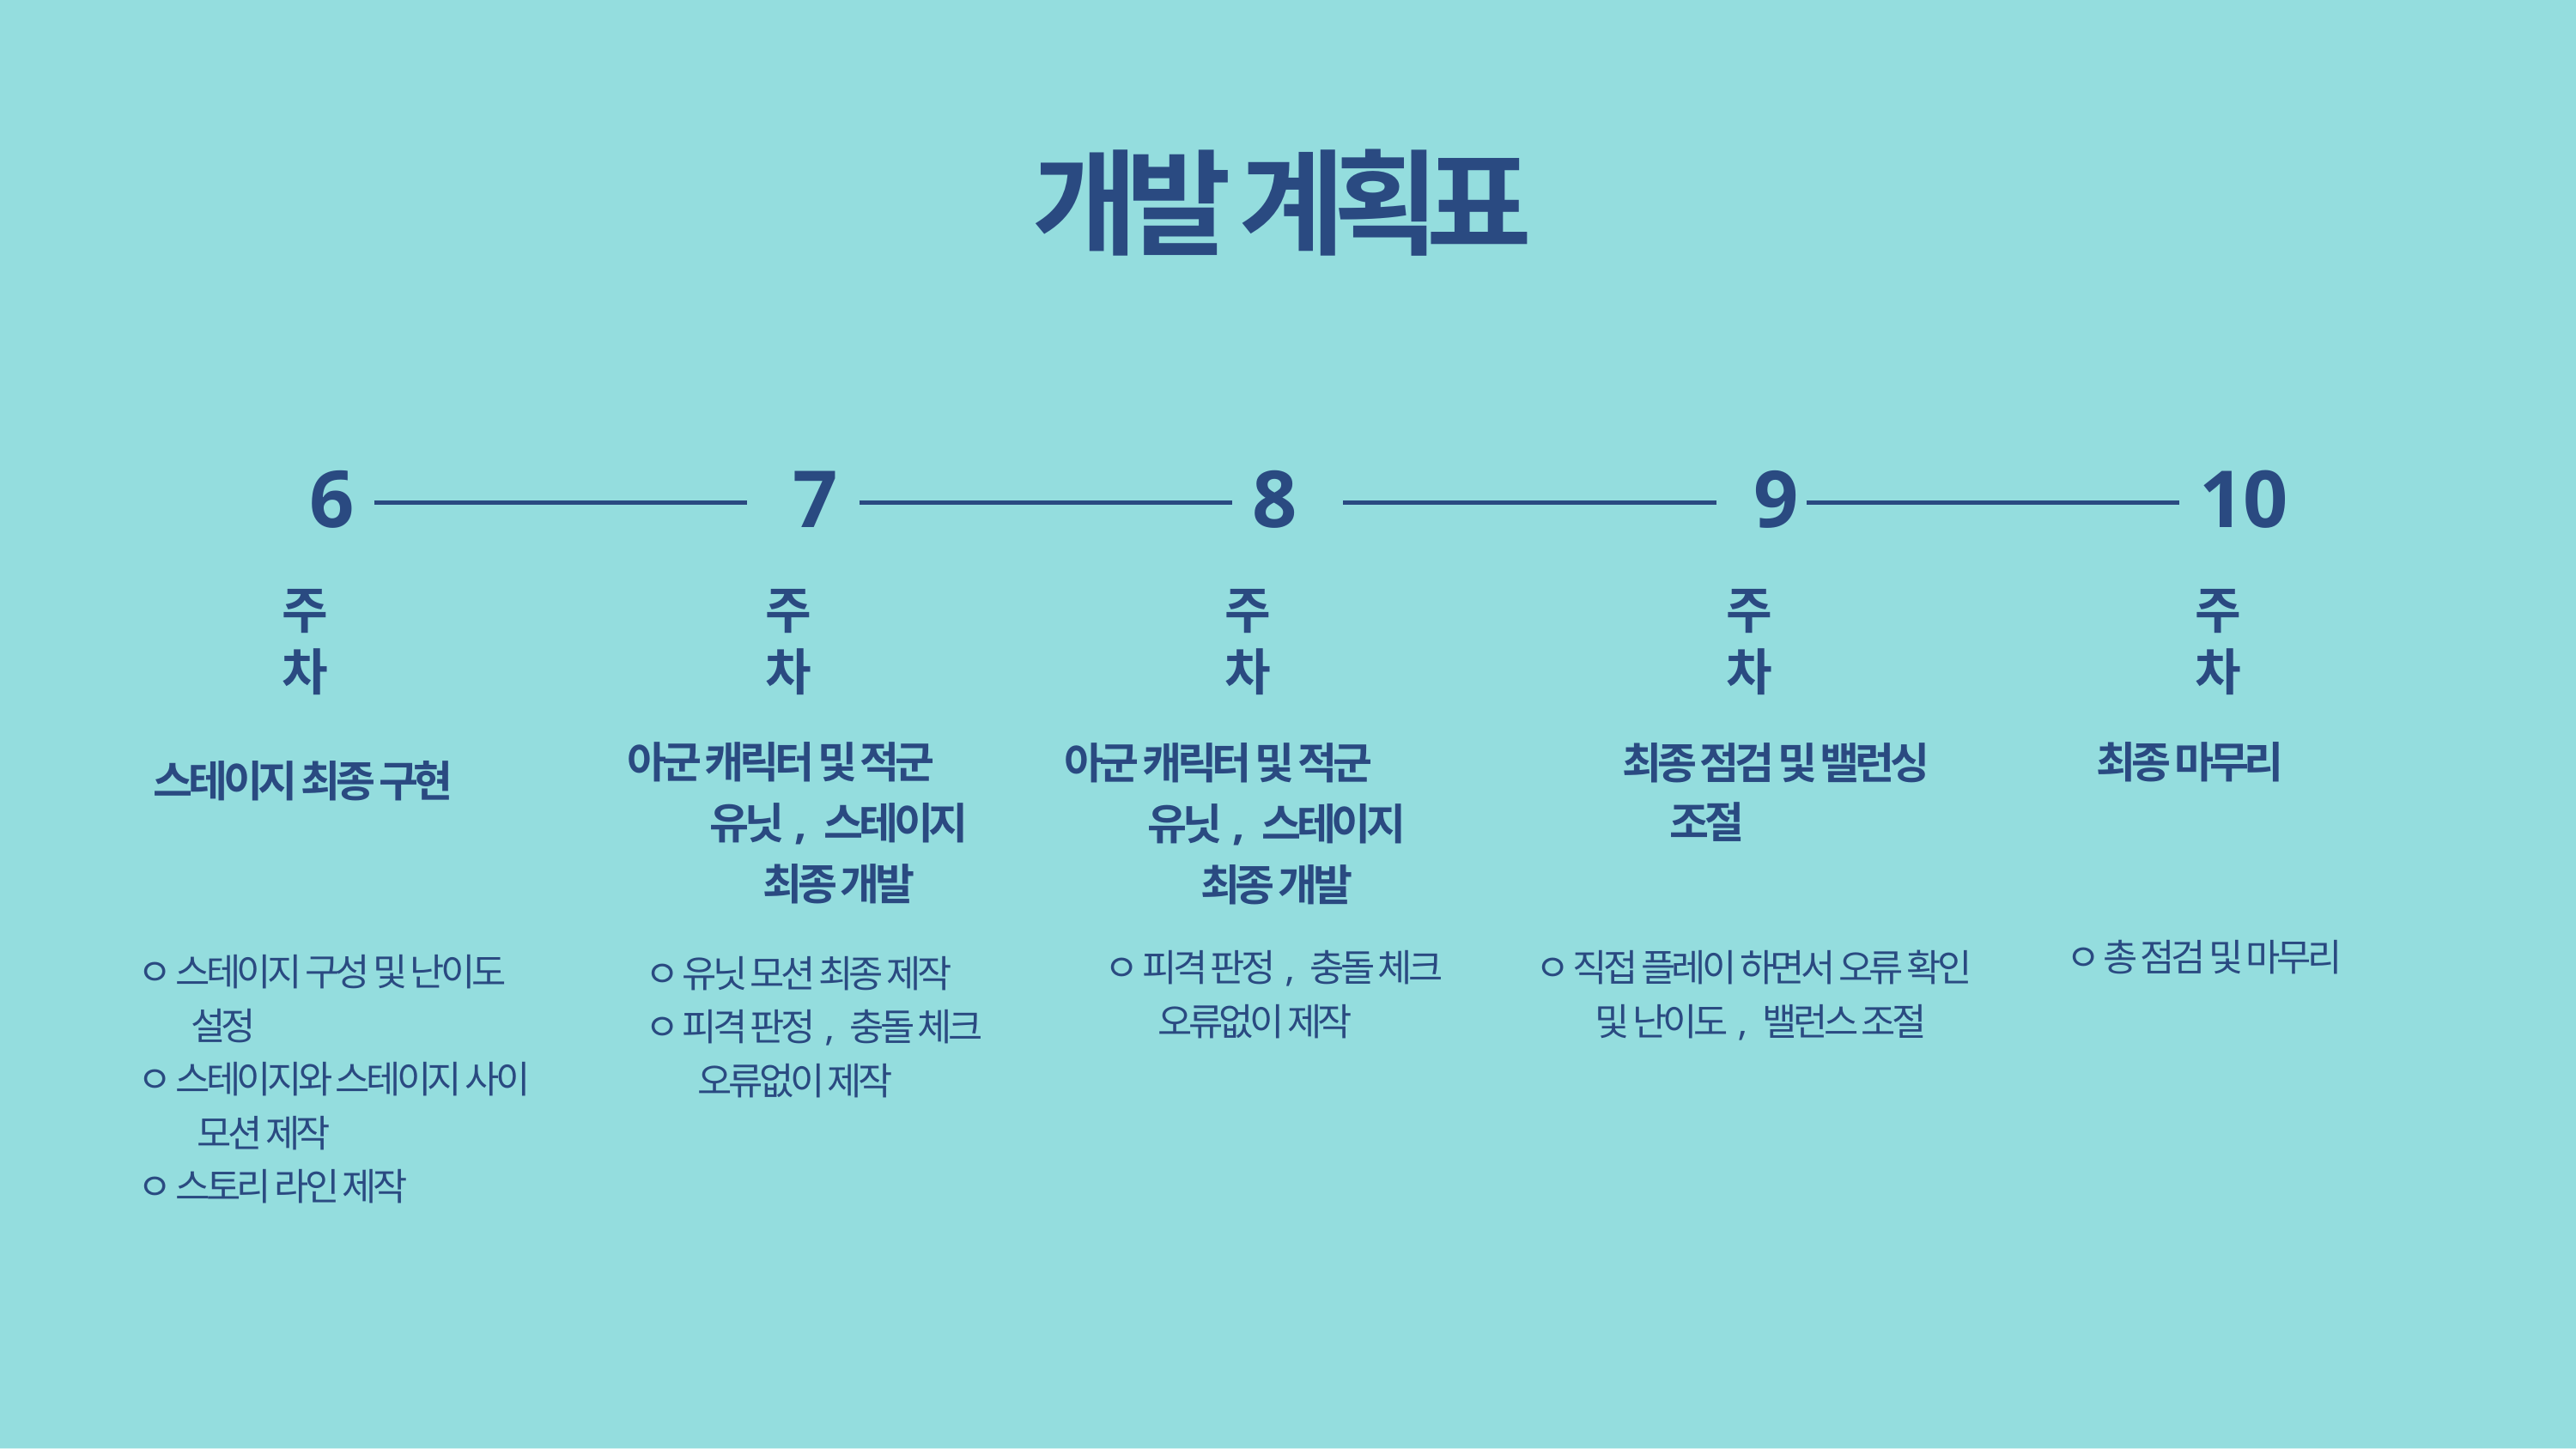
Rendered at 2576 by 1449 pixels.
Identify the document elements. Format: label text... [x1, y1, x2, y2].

text_box ㅇ 스테이지 구성 및 난이도 설정 ㅇ 스테이지와 스테이지 사이 모션 제작 ㅇ 스토리 라인 제작 [85, 940, 593, 1209]
text_box 주 차 [1223, 576, 1326, 700]
text_box 최종 마무리 [2094, 725, 2389, 787]
text_box 주 차 [763, 576, 866, 700]
text_box 주 차 [280, 576, 383, 700]
text_box 8 [1250, 446, 1299, 543]
text_box 9 [1752, 446, 1800, 543]
text_box [1129, 725, 1461, 783]
text_box 주 차 [1724, 576, 1827, 700]
text_box 10 [2193, 391, 2296, 576]
text_box 아군 캐릭터 및 적군 유닛, 스테이지 최종 개발 [625, 725, 1001, 909]
text_box ㅇ 피격 판정, 충돌 체크 오류없이 제작 [1103, 936, 1583, 1097]
text_box 스테이지 최종 구현 [136, 744, 501, 806]
text_box 6 [307, 446, 355, 543]
text_box 최종 점검 및 밸런싱 조절 [1620, 726, 1952, 847]
text_box [0, 0, 2576, 1449]
title 개발 계획표 [829, 129, 1734, 373]
text_box ㅇ 직접 플레이 하면서 오류 확인 및 난이도, 밸런스 조절 [1535, 936, 2016, 1044]
text_box ㅇ 총 점검 및 마무리 [2064, 925, 2389, 979]
text_box ㅇ 유닛 모션 최종 제작 ㅇ 피격 판정, 충돌 체크 오류없이 제작 [643, 941, 987, 1103]
text_box 아군 캐릭터 및 적군 유닛, 스테이지 최종 개발 [1063, 726, 1438, 910]
text_box 7 [791, 446, 839, 543]
text_box 주 차 [2193, 576, 2296, 700]
